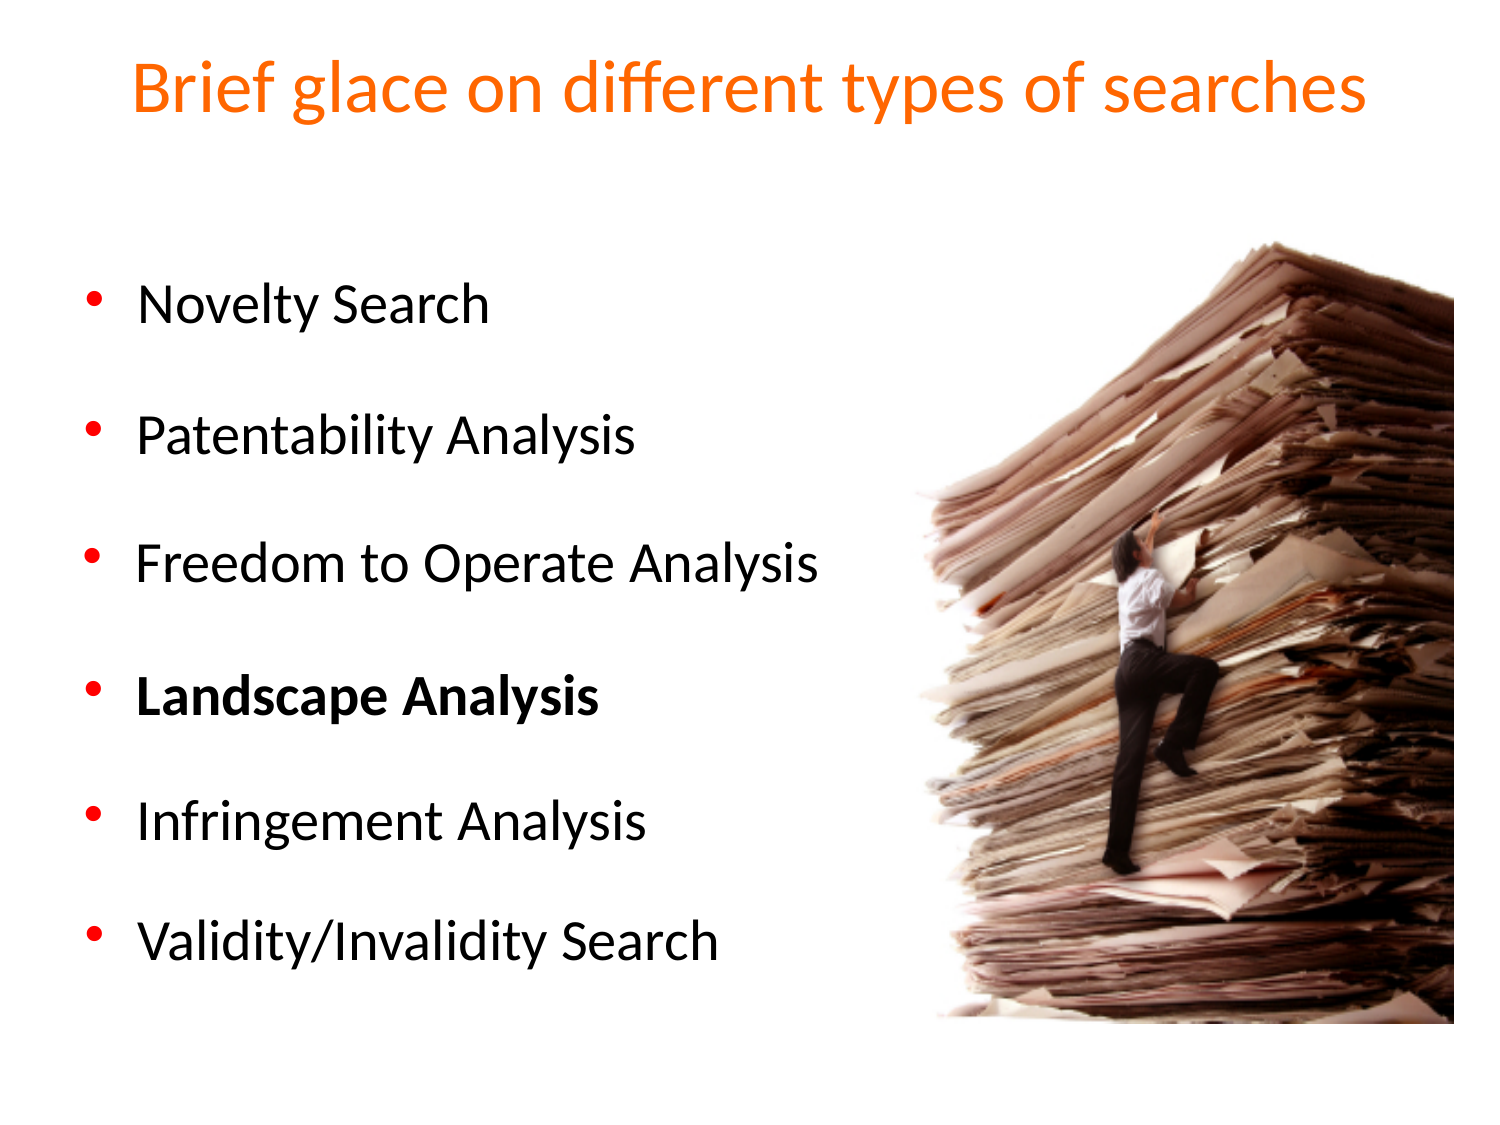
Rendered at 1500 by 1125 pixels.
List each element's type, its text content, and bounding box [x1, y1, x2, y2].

text_box Validity/Invalidity Search [67, 897, 865, 1030]
text_box Landscape Analysis [66, 652, 862, 777]
text_box Infringement Analysis [66, 777, 862, 910]
text_box Novelty Search [67, 267, 862, 399]
title Brief glace on different types of searches [37, 0, 1463, 173]
text_box Freedom to Operate Analysis [64, 519, 862, 652]
text_box Patentability Analysis [66, 397, 862, 519]
picture [867, 231, 1455, 1024]
